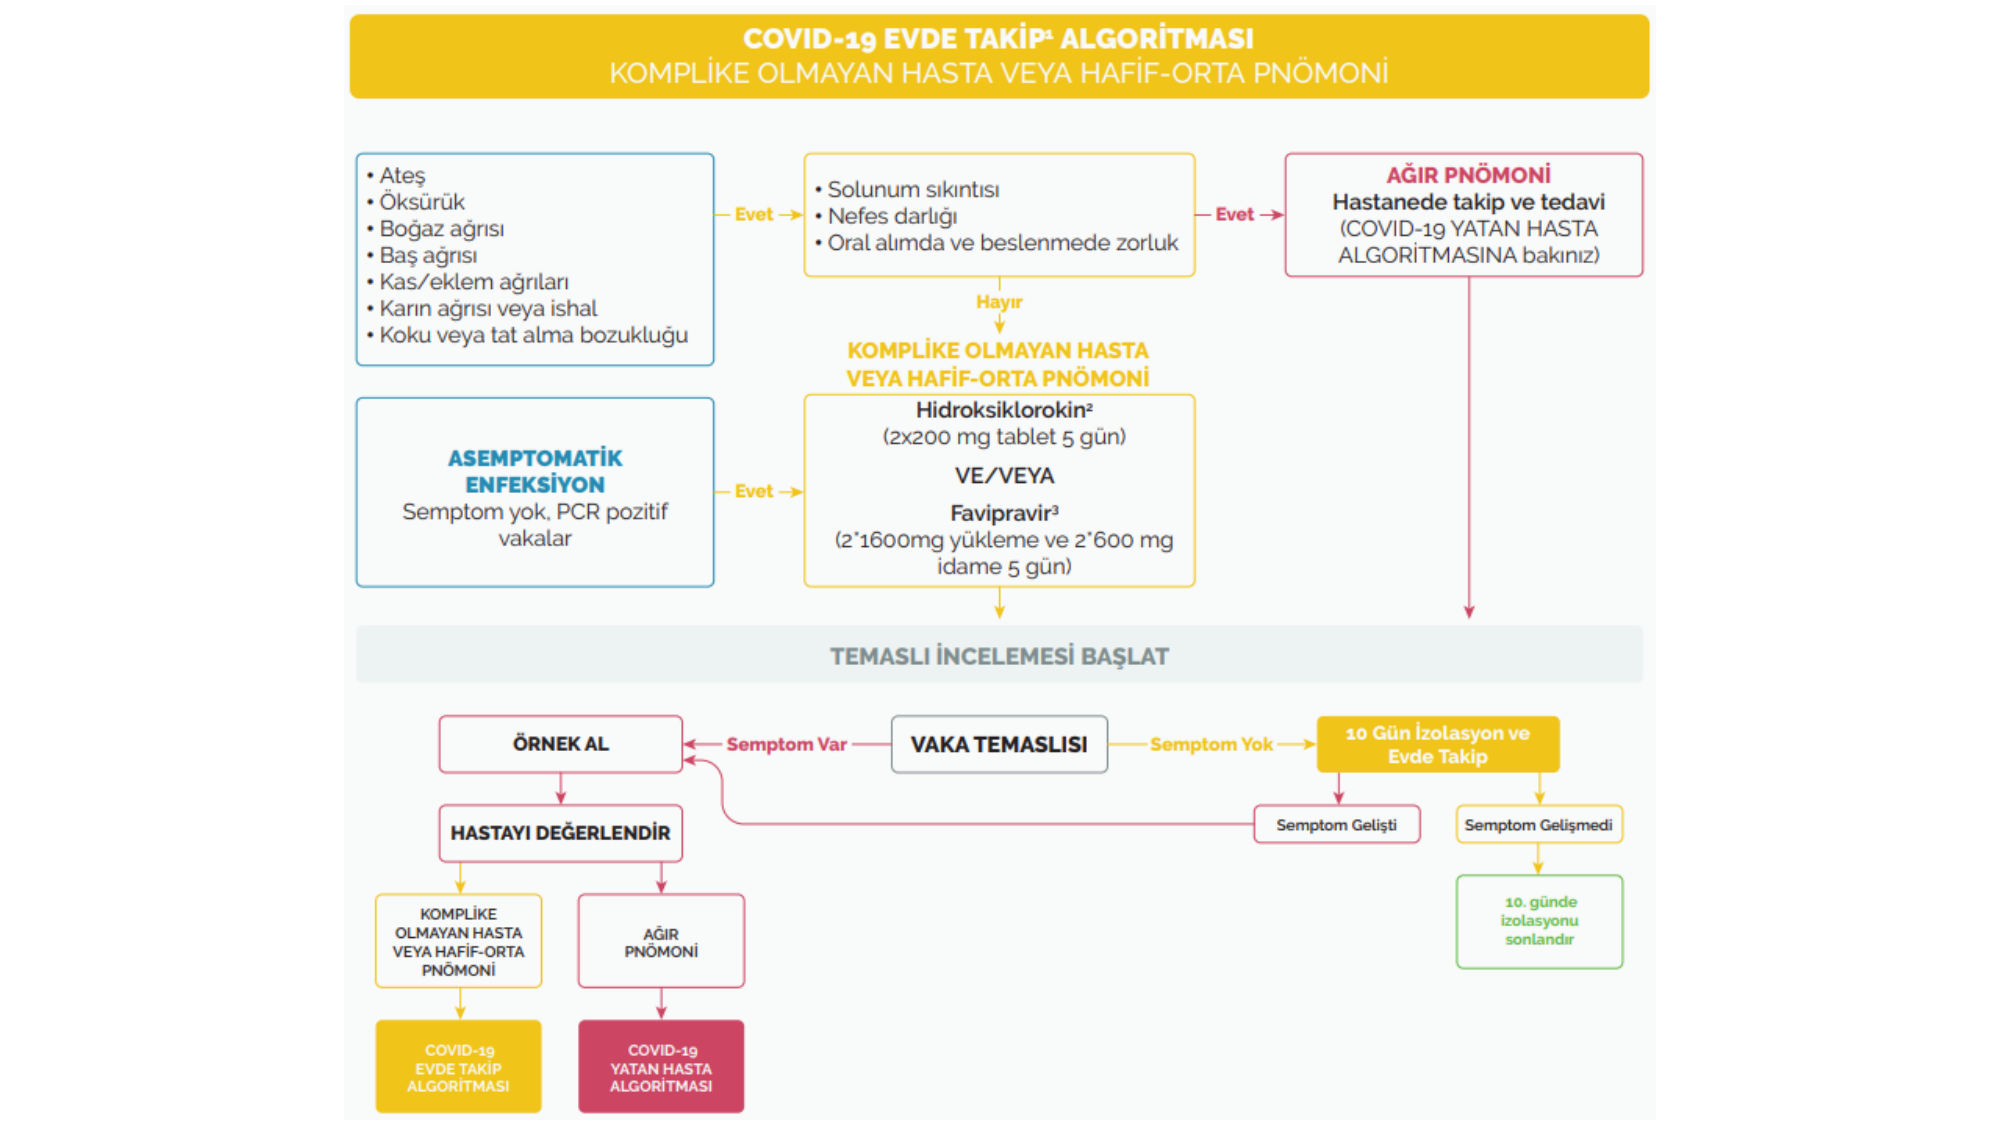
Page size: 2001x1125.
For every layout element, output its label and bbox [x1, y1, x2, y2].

picture [344, 5, 1656, 1120]
